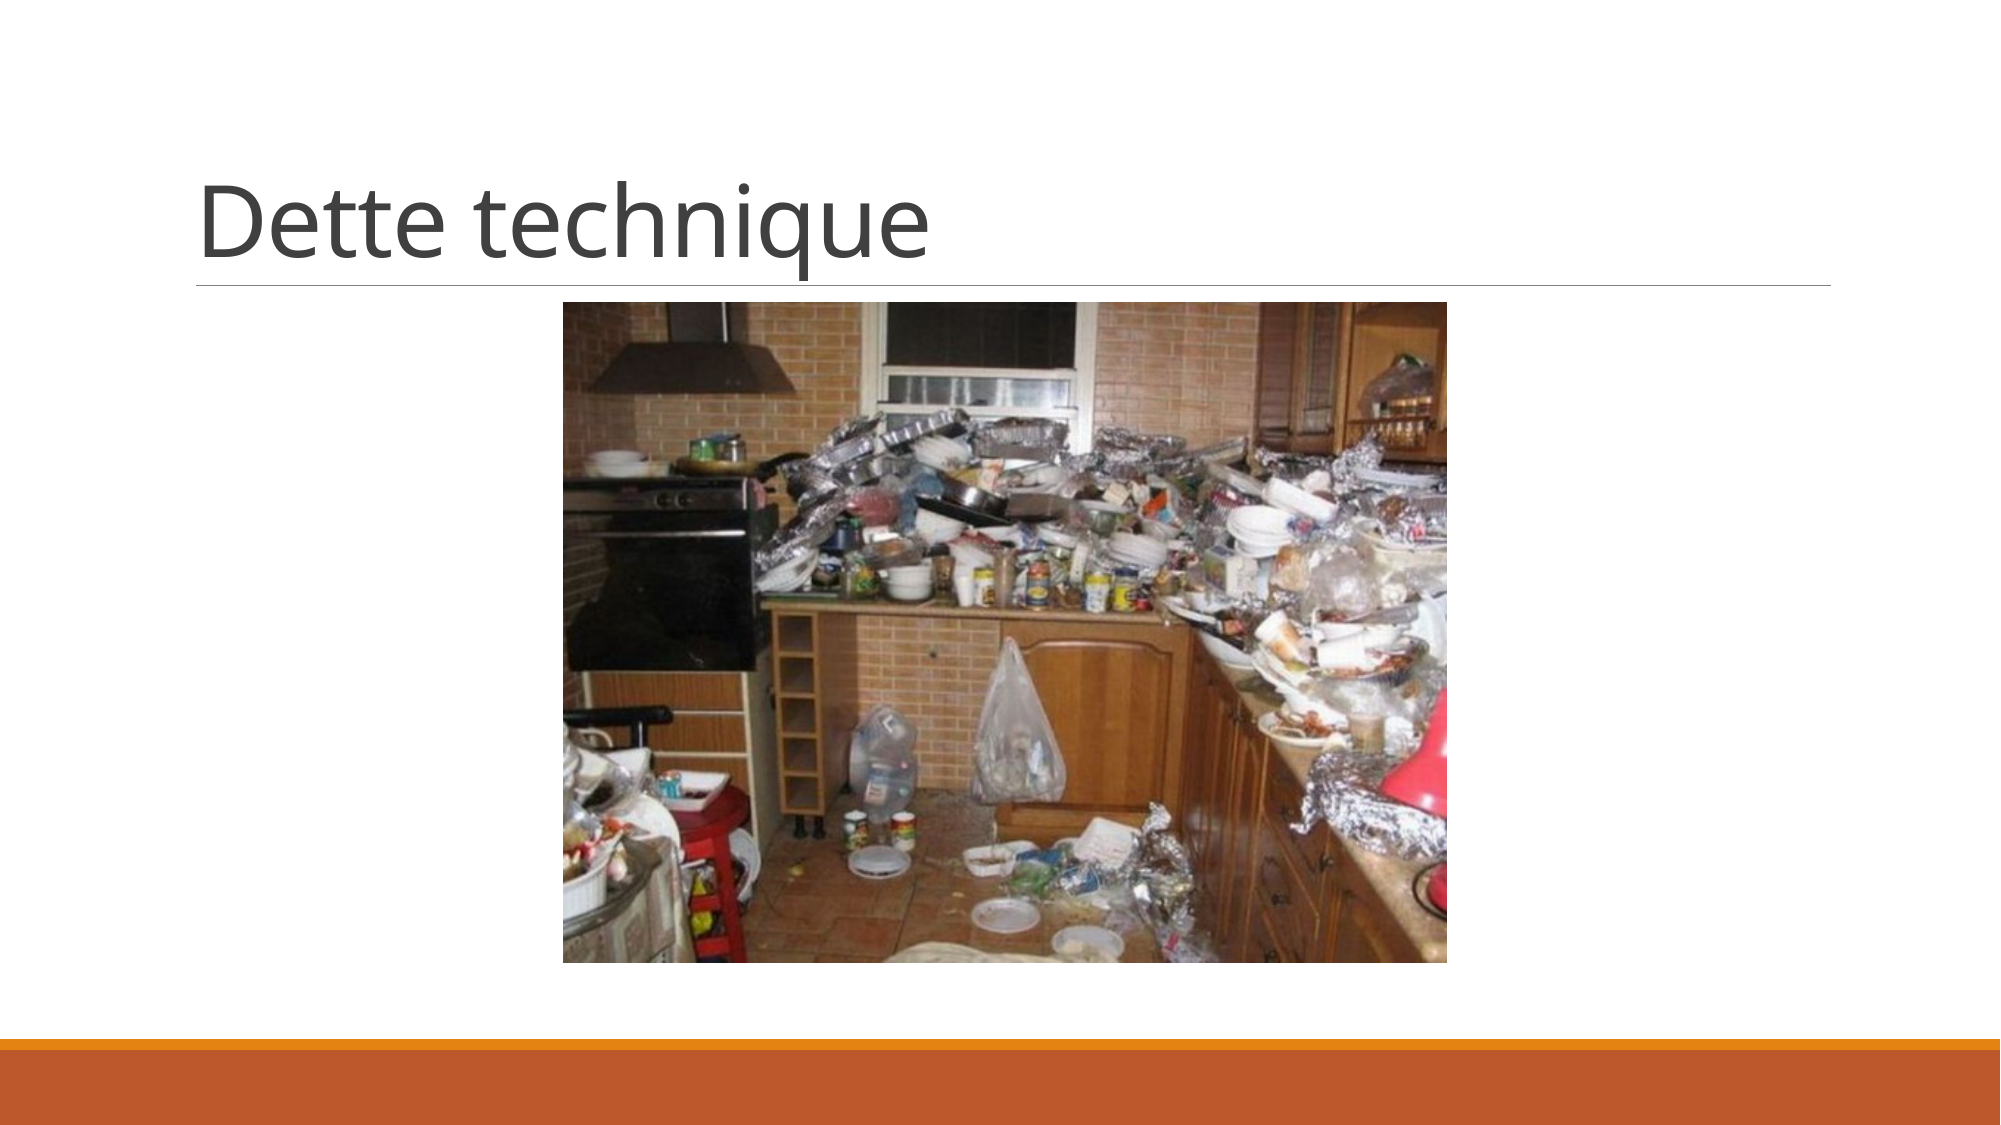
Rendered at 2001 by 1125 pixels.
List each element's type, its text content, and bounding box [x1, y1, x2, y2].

title Dette technique [180, 47, 1830, 285]
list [562, 302, 1448, 964]
